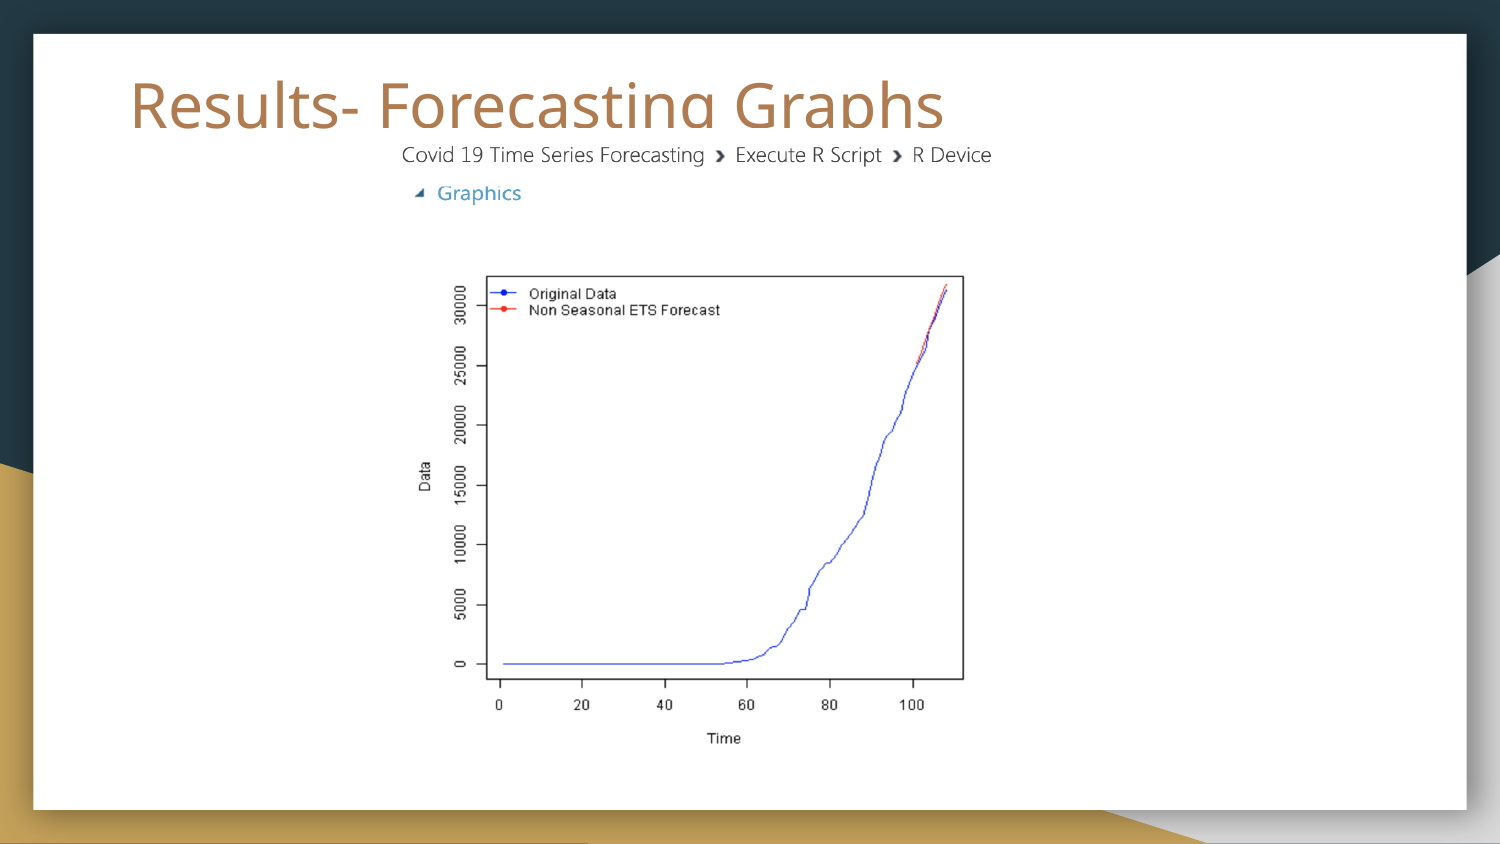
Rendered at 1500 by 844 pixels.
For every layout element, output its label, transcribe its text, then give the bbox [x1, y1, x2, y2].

picture [393, 128, 1137, 748]
title Results- Forecasting Graphs [114, 51, 1346, 209]
